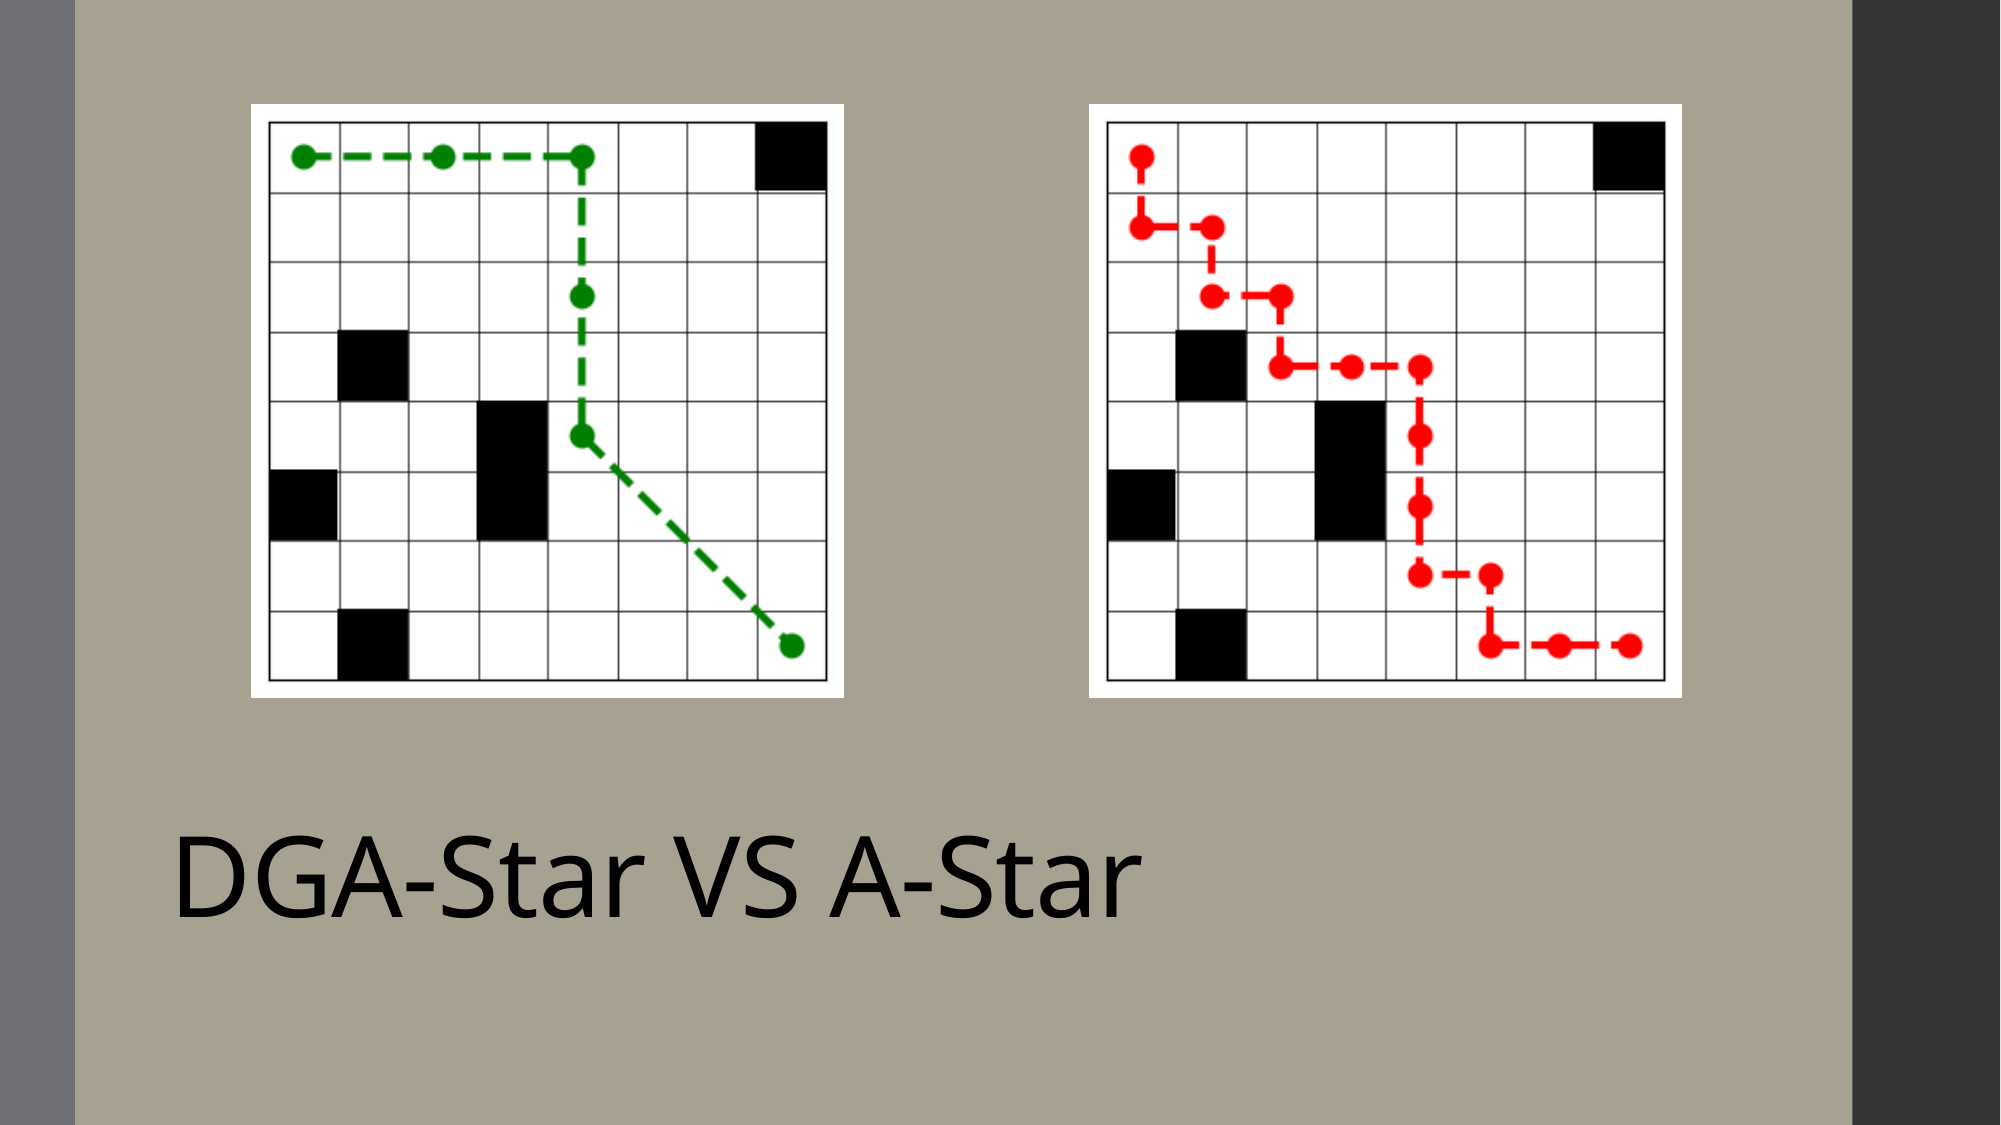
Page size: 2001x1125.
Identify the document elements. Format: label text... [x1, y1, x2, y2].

text_box [0, 0, 76, 1125]
picture [1089, 104, 1683, 698]
text_box DGA-Star VS A-Star [154, 758, 1821, 948]
text_box [248, 59, 1528, 252]
picture [250, 104, 844, 698]
